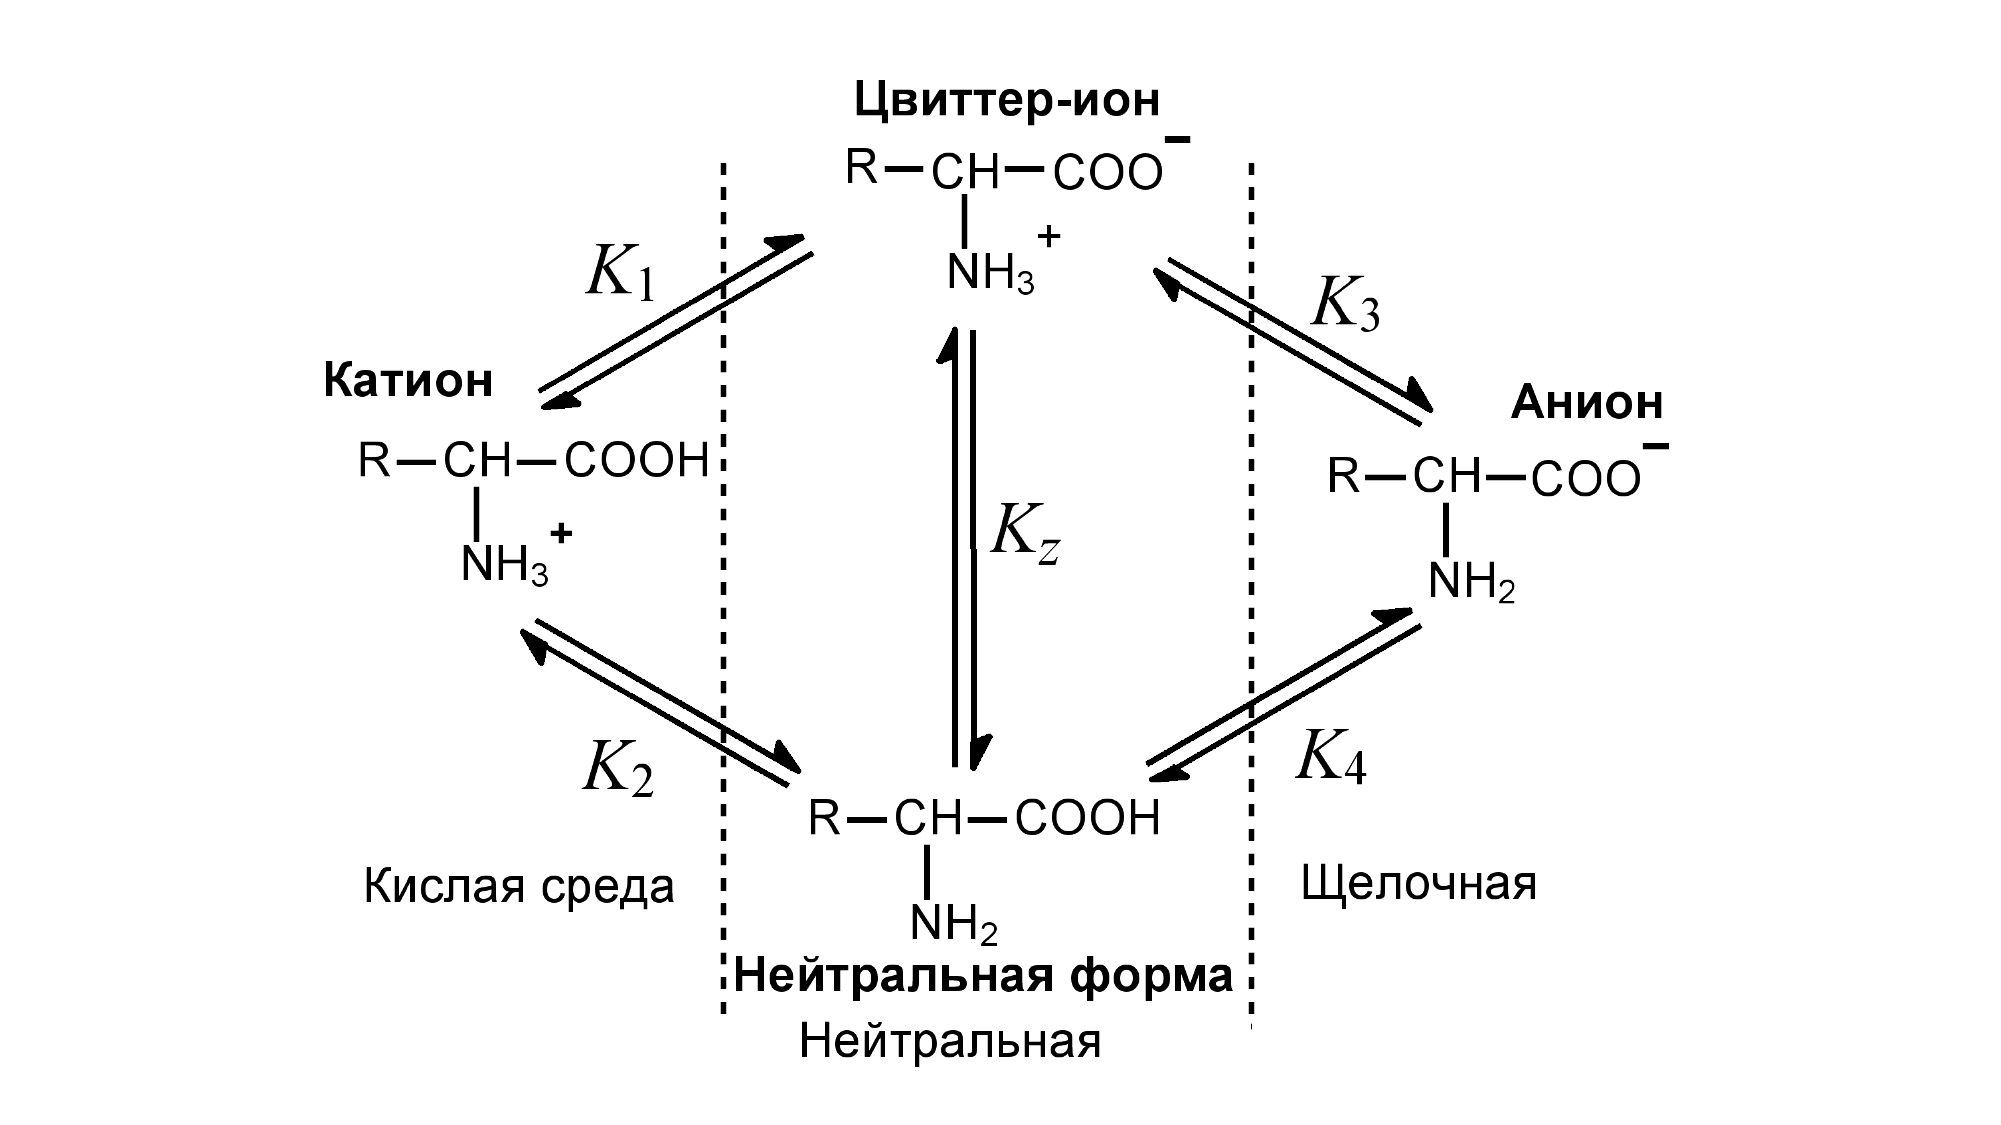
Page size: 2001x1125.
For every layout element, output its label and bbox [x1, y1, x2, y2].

picture [323, 70, 1683, 1083]
